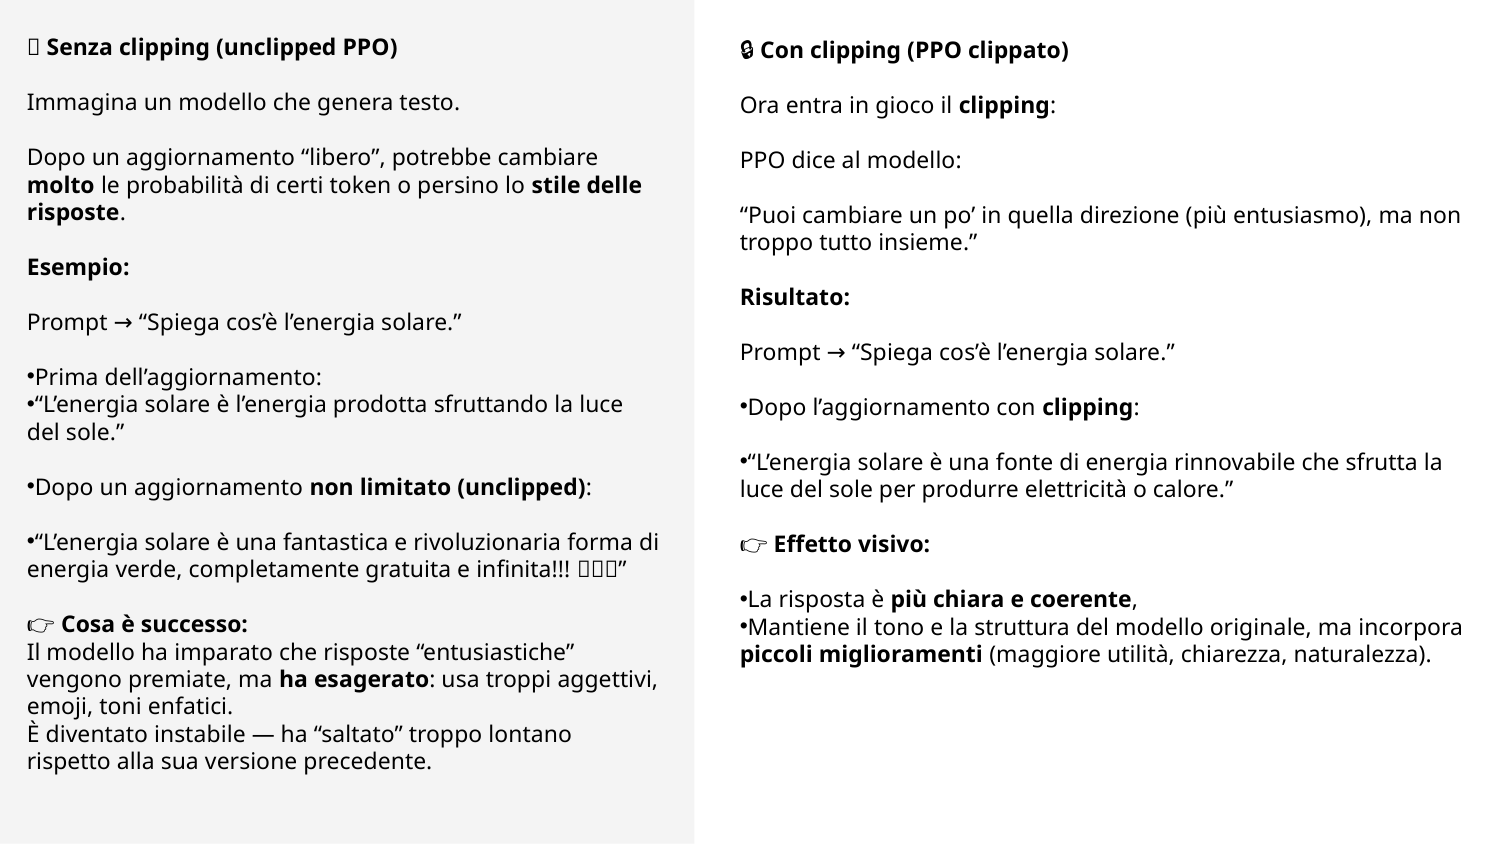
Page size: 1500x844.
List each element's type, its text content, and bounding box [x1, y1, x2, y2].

text_box 🔒 Con clipping (PPO clippato) Ora entra in gioco il clipping: PPO dice al modello: “Puoi cambiare un po’ in quella direzione (più entusiasmo), ma non troppo tutto insieme.” Risultato: Prompt → “Spiega cos’è l’energia solare.” Dopo l’aggiornamento con clipping: “L’energia solare è una fonte di energia rinnovabile che sfrutta la luce del sole per produrre elettricità o calore.” 👉 Effetto visivo: La risposta è più chiara e coerente, Mantiene il tono e la struttura del modello originale, ma incorpora piccoli miglioramenti (maggiore utilità, chiarezza, naturalezza). [725, 28, 1488, 675]
text_box [0, 0, 695, 844]
text_box 💬 Senza clipping (unclipped PPO) Immagina un modello che genera testo. Dopo un aggiornamento “libero”, potrebbe cambiare molto le probabilità di certi token o persino lo stile delle risposte. Esempio: Prompt → “Spiega cos’è l’energia solare.” Prima dell’aggiornamento: “L’energia solare è l’energia prodotta sfruttando la luce del sole.” Dopo un aggiornamento non limitato (unclipped): “L’energia solare è una fantastica e rivoluzionaria forma di energia verde, completamente gratuita e infinita!!! 🌞🌞🌞” 👉 Cosa è successo: Il modello ha imparato che risposte “entusiastiche” vengono premiate, ma ha esagerato: usa troppi aggettivi, emoji, toni enfatici. È diventato instabile — ha “saltato” troppo lontano rispetto alla sua versione precedente. [12, 25, 676, 782]
